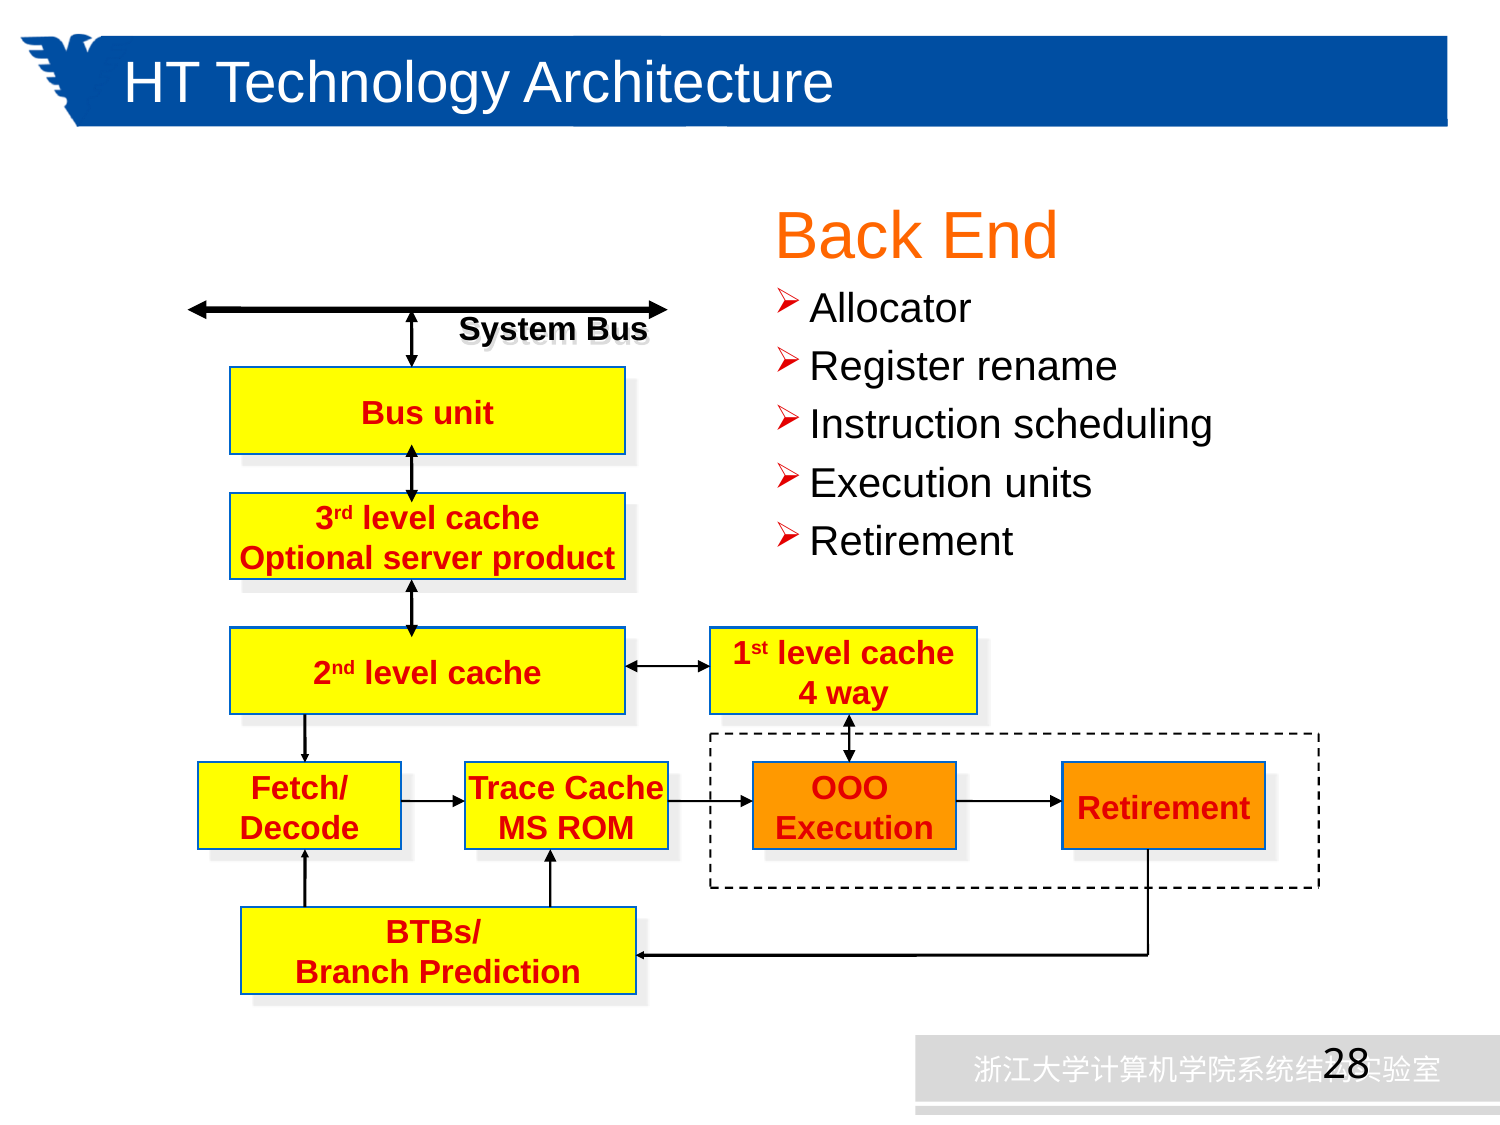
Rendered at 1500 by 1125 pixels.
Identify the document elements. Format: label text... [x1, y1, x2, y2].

text_box Retirement [1062, 762, 1266, 850]
text_box [843, 734, 856, 763]
text_box Trace Cache MS ROM [465, 762, 668, 850]
title HT Technology Architecture [108, 38, 1406, 121]
text_box 1st level cache 4 way [710, 627, 978, 715]
text_box Back End Allocator Register rename Instruction scheduling Execution units Retirement [702, 184, 1468, 502]
text_box [405, 579, 418, 638]
text_box [300, 849, 310, 908]
text_box BTBs/ Branch Prediction [240, 906, 636, 994]
text_box Fetch/ Decode [198, 762, 401, 850]
text_box [624, 659, 711, 673]
text_box [955, 794, 1063, 808]
text_box [187, 303, 411, 316]
text_box Bus unit [230, 367, 625, 455]
text_box 3rd level cache Optional server product [230, 492, 625, 580]
picture [5, 19, 148, 127]
text_box [635, 951, 1148, 960]
text_box [300, 714, 310, 763]
text_box OOO Execution [753, 762, 956, 850]
text_box [405, 309, 418, 368]
text_box [711, 794, 754, 808]
text_box [843, 714, 856, 733]
text_box 2nd level cache [230, 627, 625, 715]
text_box [544, 849, 557, 908]
text_box [400, 794, 466, 808]
text_box [405, 444, 418, 503]
text_box System Bus [443, 299, 679, 355]
